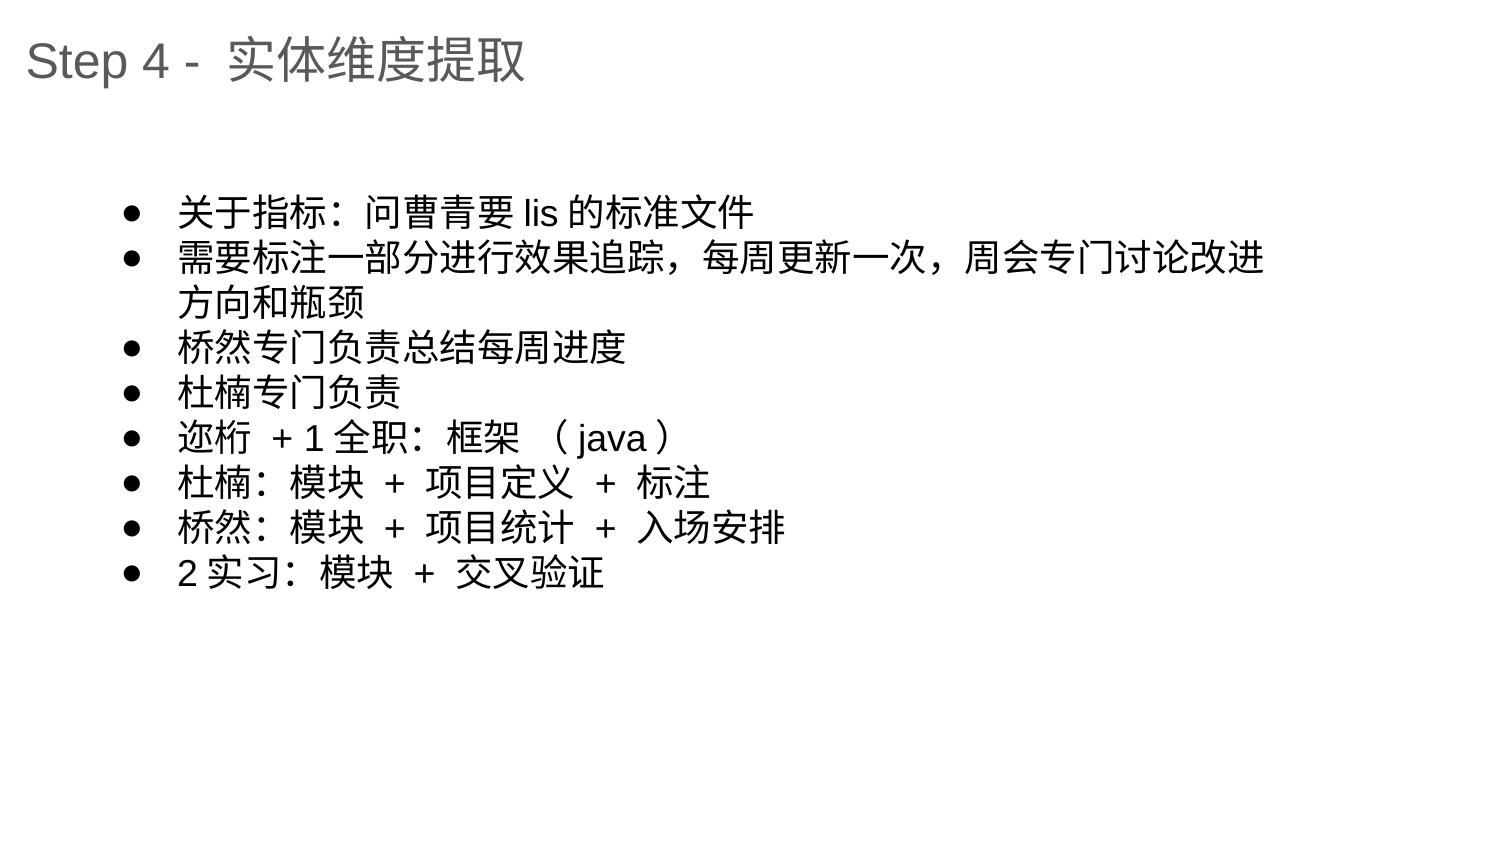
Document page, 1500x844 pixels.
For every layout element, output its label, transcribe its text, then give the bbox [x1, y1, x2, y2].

subtitle Step 4 - 实体维度提取 [10, 13, 1436, 107]
text_box 关于指标：问曹青要lis的标准文件 需要标注一部分进行效果追踪，每周更新一次，周会专门讨论改进方向和瓶颈 桥然专门负责总结每周进度 杜楠专门负责 迩桁 + 1全职：框架 （java） 杜楠：模块 + 项目定义 + 标注 桥然：模块 + 项目统计 + 入场安排 2实习：模块 + 交叉验证 [86, 174, 1282, 314]
